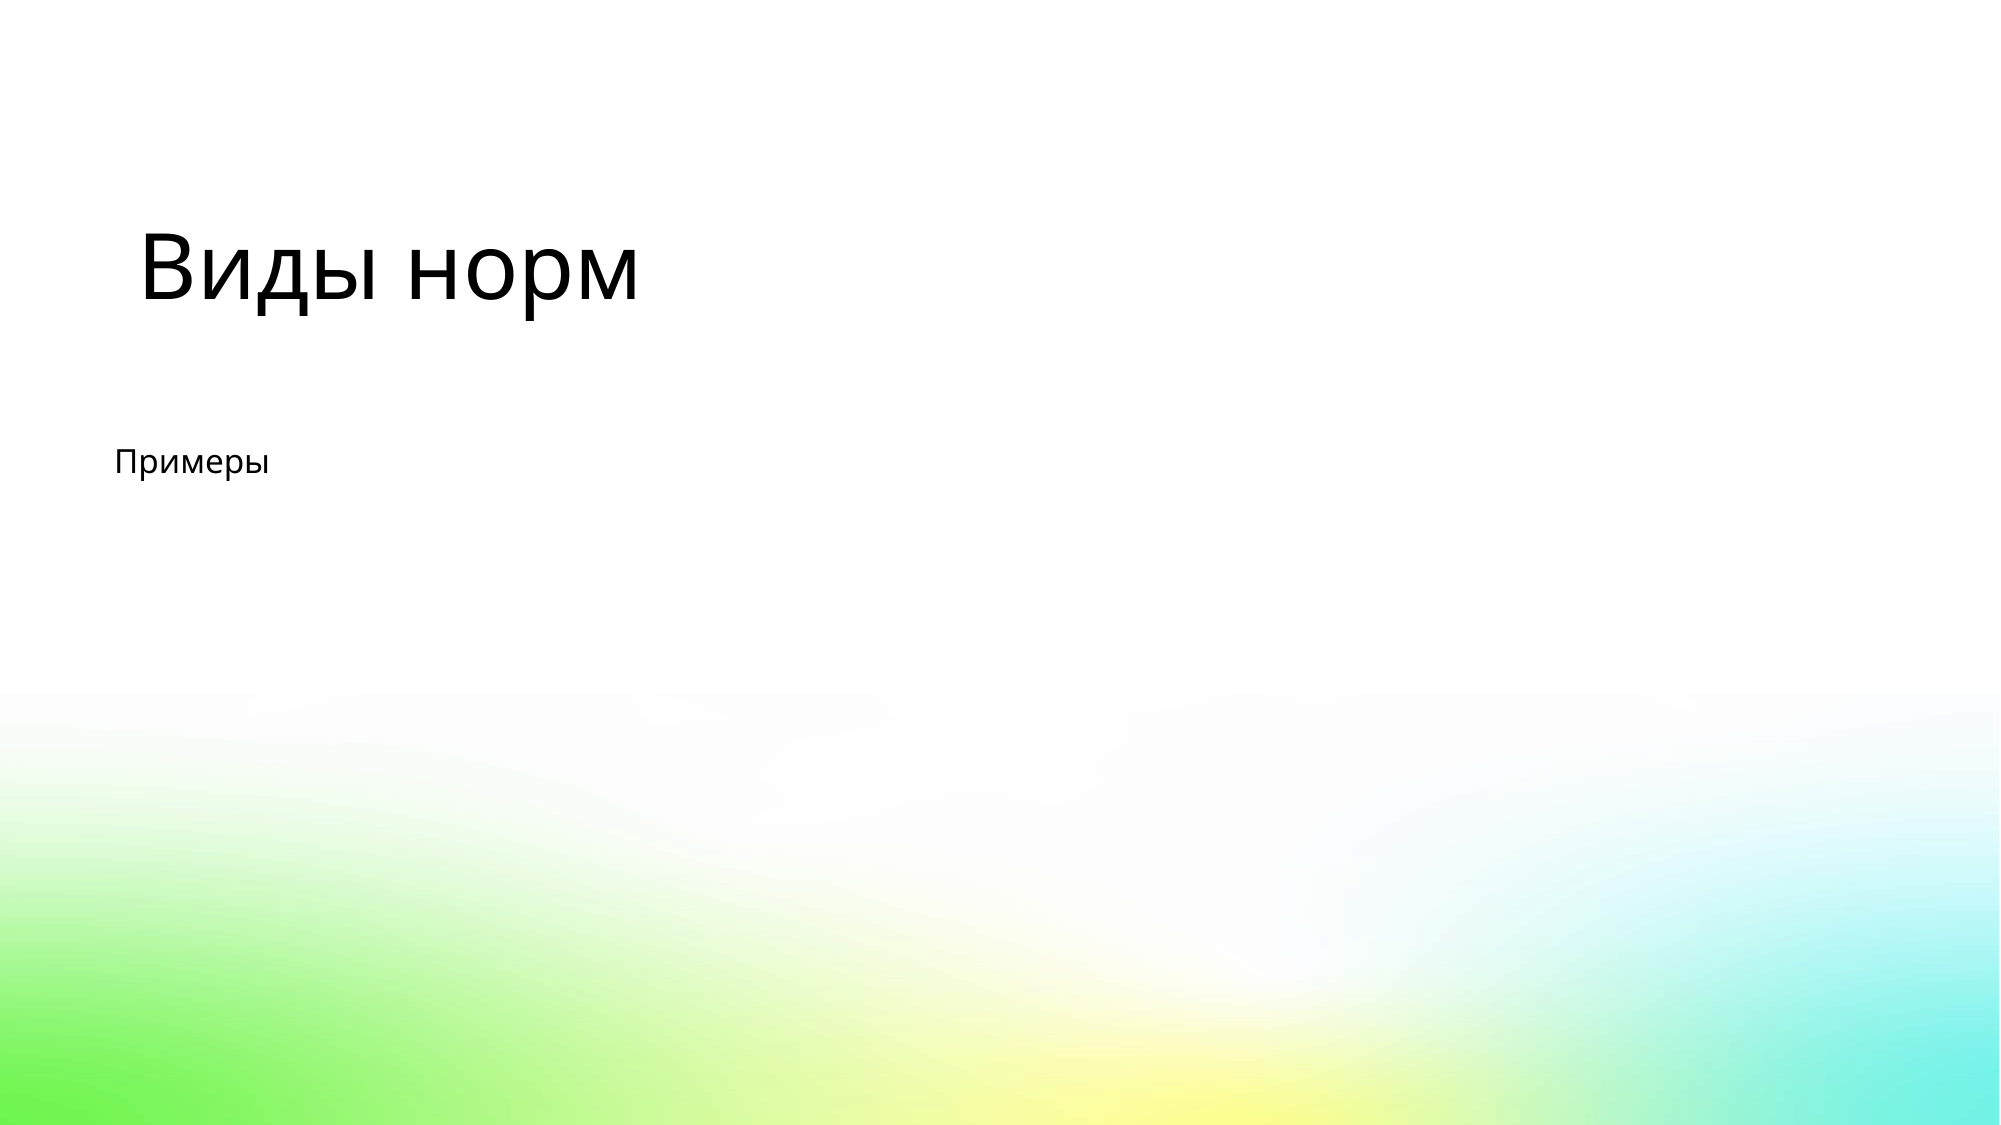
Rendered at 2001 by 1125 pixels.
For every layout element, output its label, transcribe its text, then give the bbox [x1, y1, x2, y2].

text_box Виды норм [137, 208, 1501, 357]
picture [0, 693, 2000, 1125]
